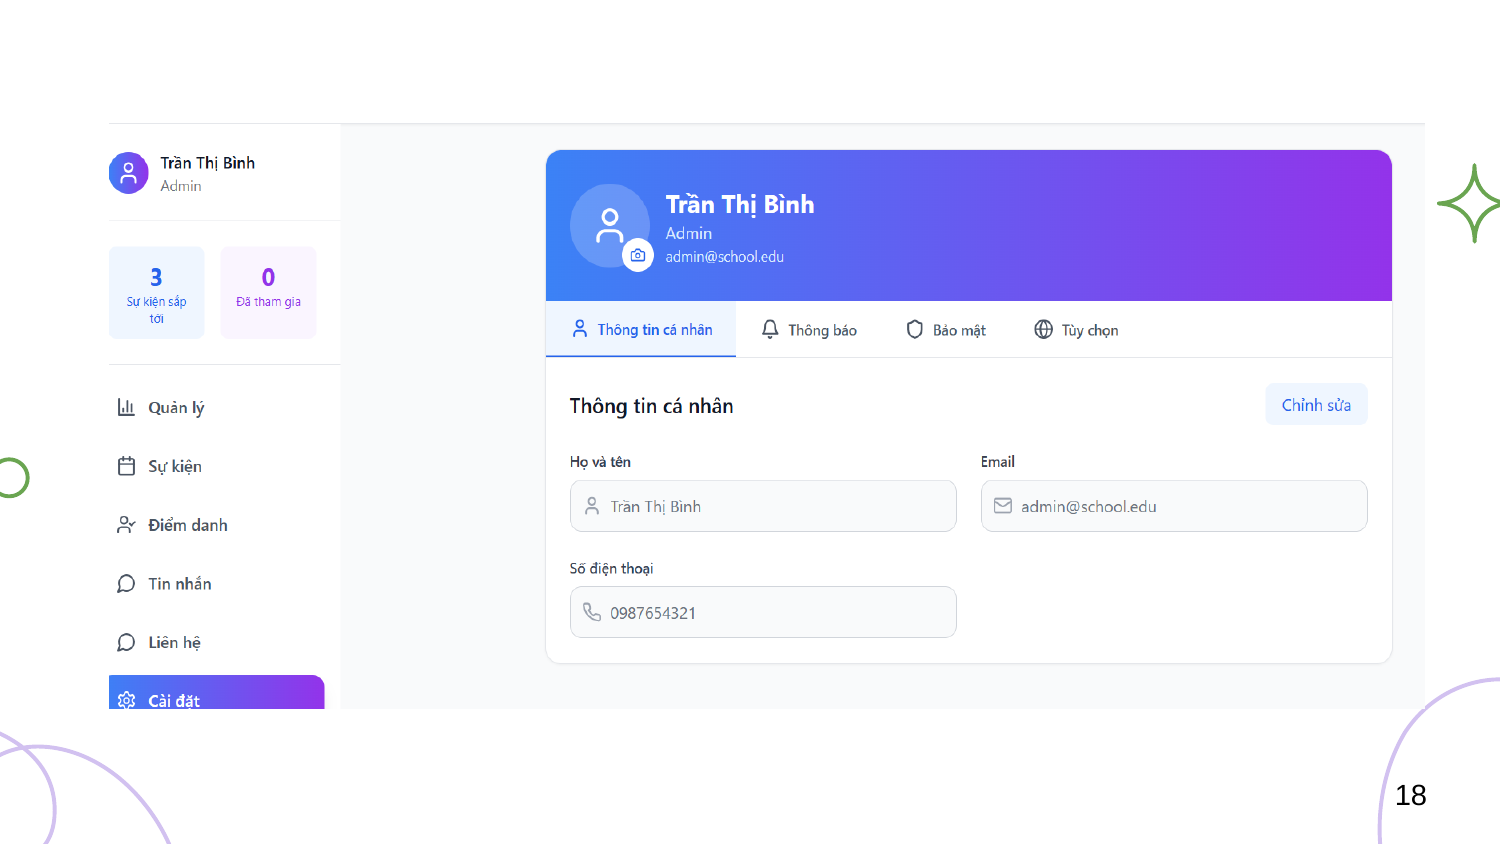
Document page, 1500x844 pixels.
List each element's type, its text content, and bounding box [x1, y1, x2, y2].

text_box 18 [1379, 768, 1450, 819]
picture [109, 117, 1426, 710]
